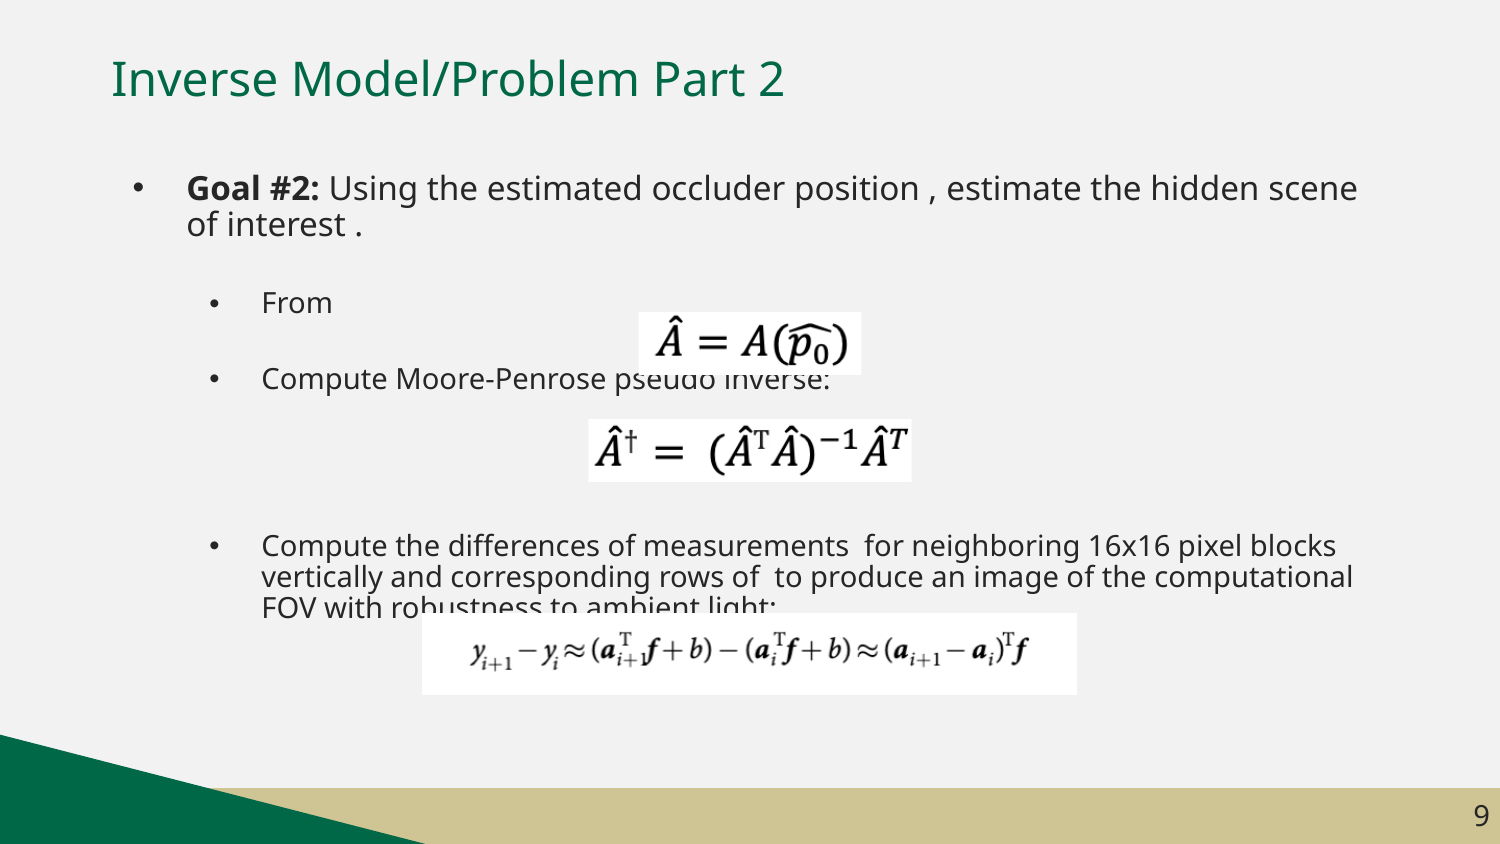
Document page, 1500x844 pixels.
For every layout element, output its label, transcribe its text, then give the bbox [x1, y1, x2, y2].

picture [588, 418, 912, 483]
picture [422, 613, 1078, 695]
picture [638, 311, 862, 376]
title Inverse Model/Problem Part 2 [103, 0, 1234, 163]
